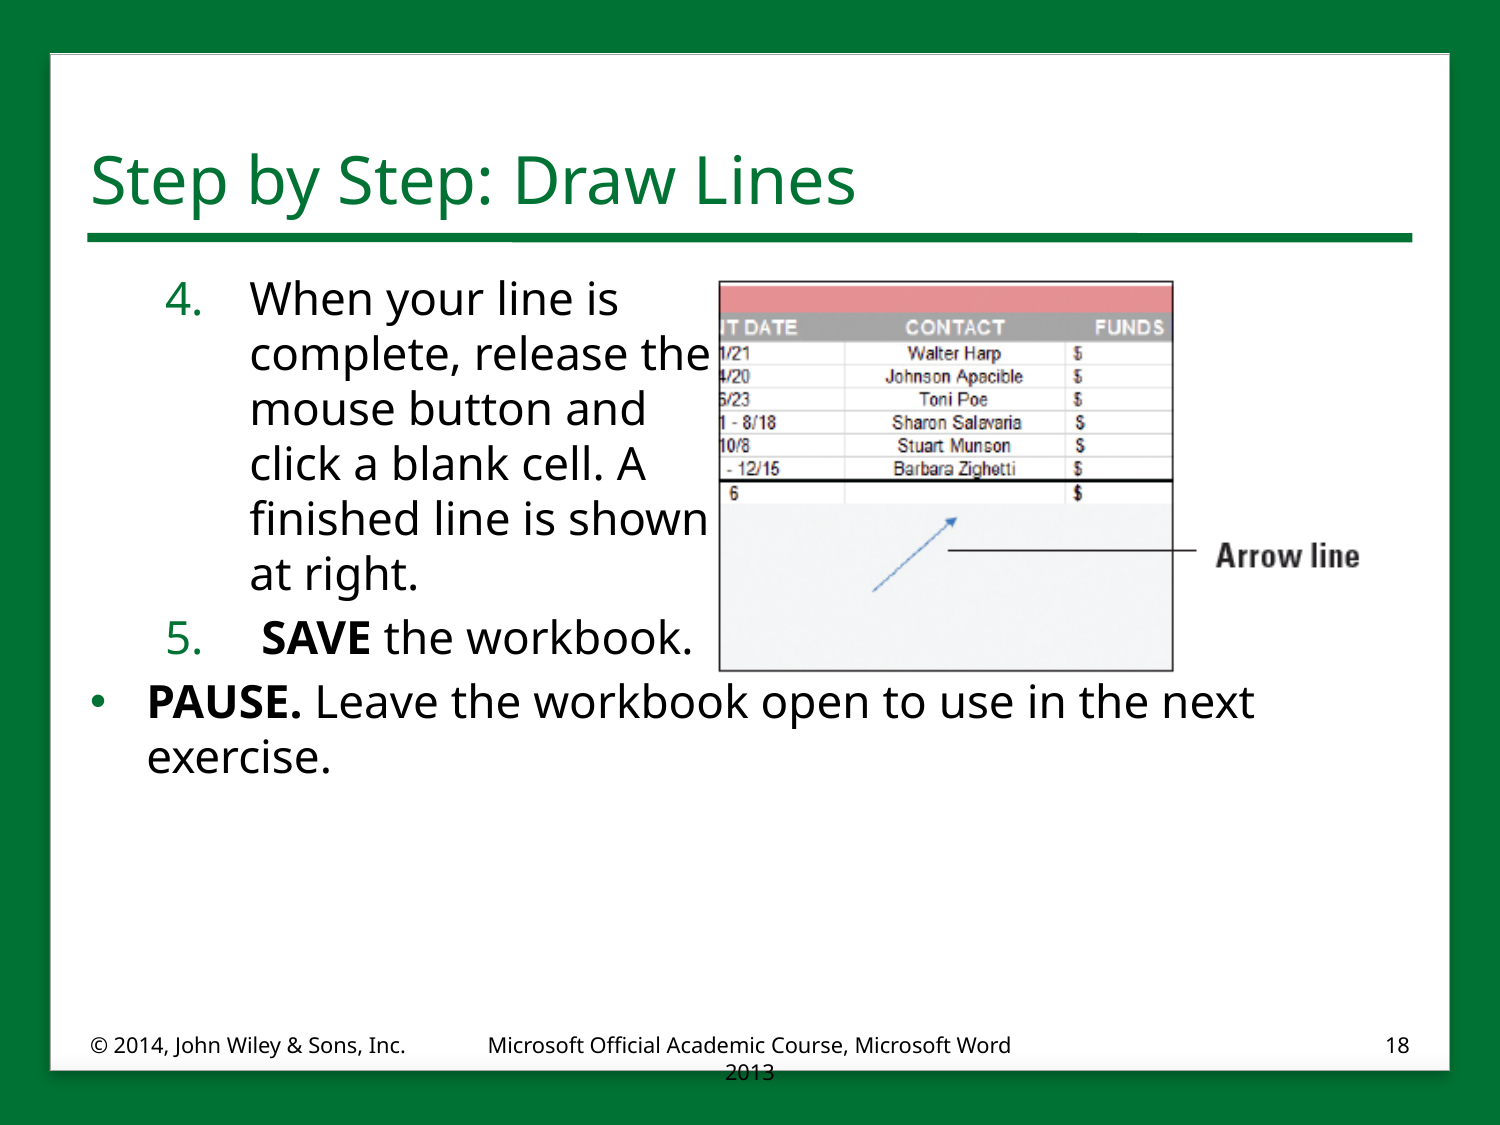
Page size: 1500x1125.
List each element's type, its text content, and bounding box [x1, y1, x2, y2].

picture [712, 274, 1369, 681]
footer Microsoft Official Academic Course, Microsoft Word 2013 [449, 1024, 1051, 1103]
list When your line is complete, release the mouse button and click a blank cell. A finished line is shown at right. SAVE the workbook. PAUSE. Leave the workbook open to use in the next exercise. [75, 262, 1425, 1063]
title Step by Step: Draw Lines [74, 74, 1426, 226]
slide_number © 2014, John Wiley & Sons, Inc. [74, 1024, 426, 1103]
slide_number 18 [1074, 1024, 1426, 1103]
